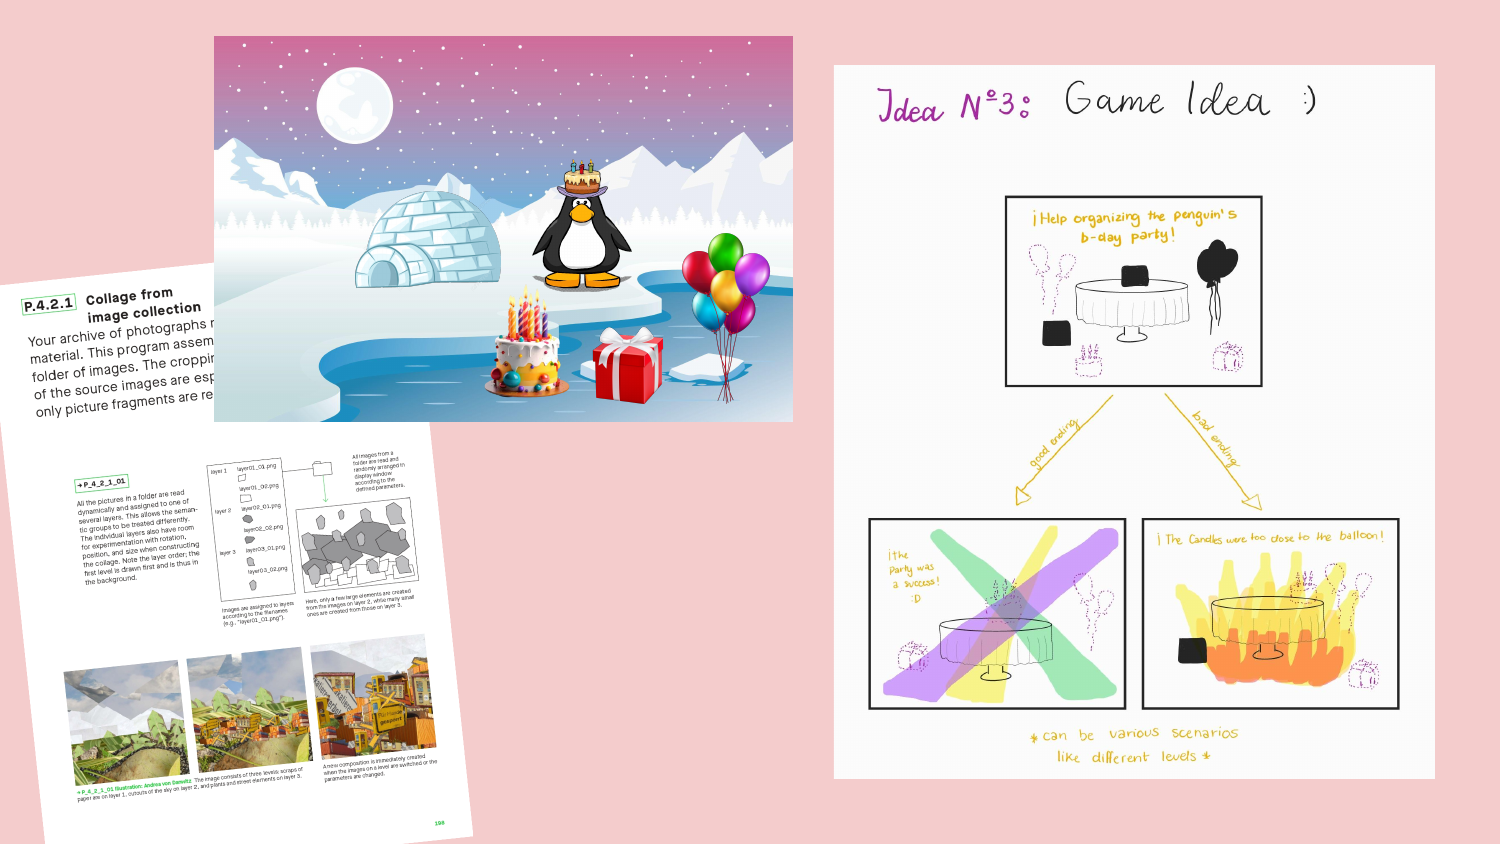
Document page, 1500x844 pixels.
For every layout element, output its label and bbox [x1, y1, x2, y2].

picture [833, 65, 1436, 779]
picture [0, 36, 793, 844]
